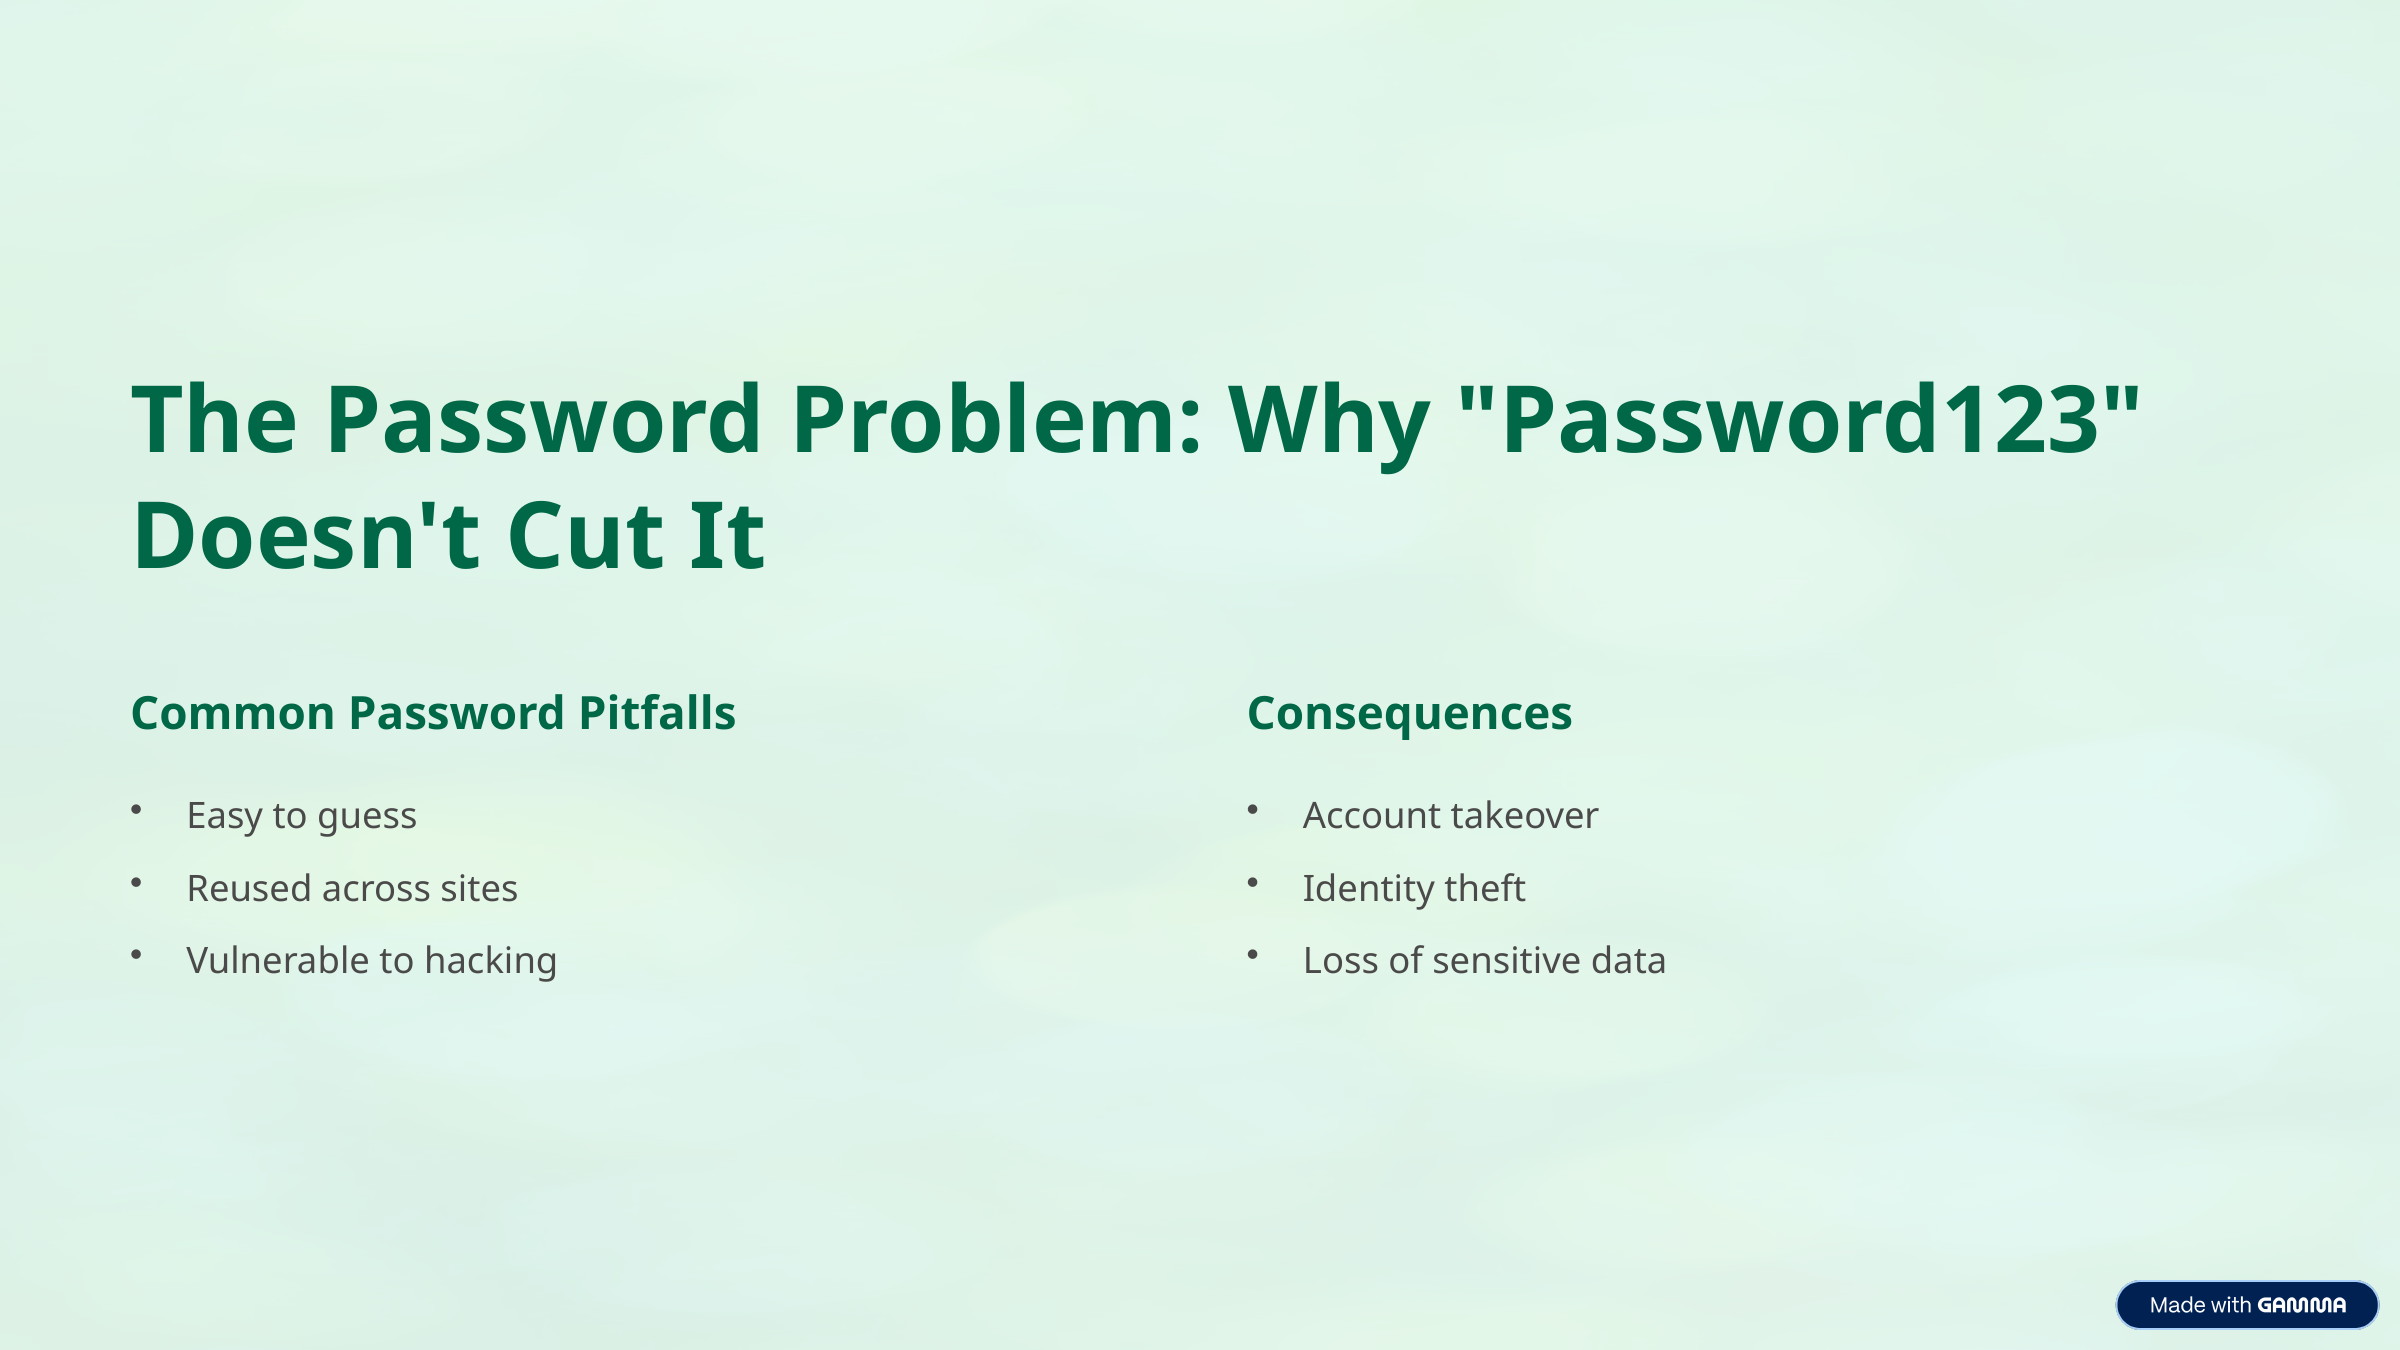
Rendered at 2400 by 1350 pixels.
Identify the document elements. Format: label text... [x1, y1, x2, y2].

text_box The Password Problem: Why "Password123" Doesn't Cut It [130, 355, 2270, 589]
text_box Identity theft [1246, 849, 2271, 909]
text_box Account takeover [1246, 776, 2271, 837]
text_box Consequences [1246, 681, 1712, 740]
text_box Vulnerable to hacking [130, 921, 1155, 982]
text_box Easy to guess [130, 776, 1155, 837]
text_box Loss of sensitive data [1246, 921, 2271, 982]
text_box Common Password Pitfalls [130, 681, 763, 740]
picture [2106, 1271, 2389, 1339]
text_box Reused across sites [130, 849, 1155, 909]
